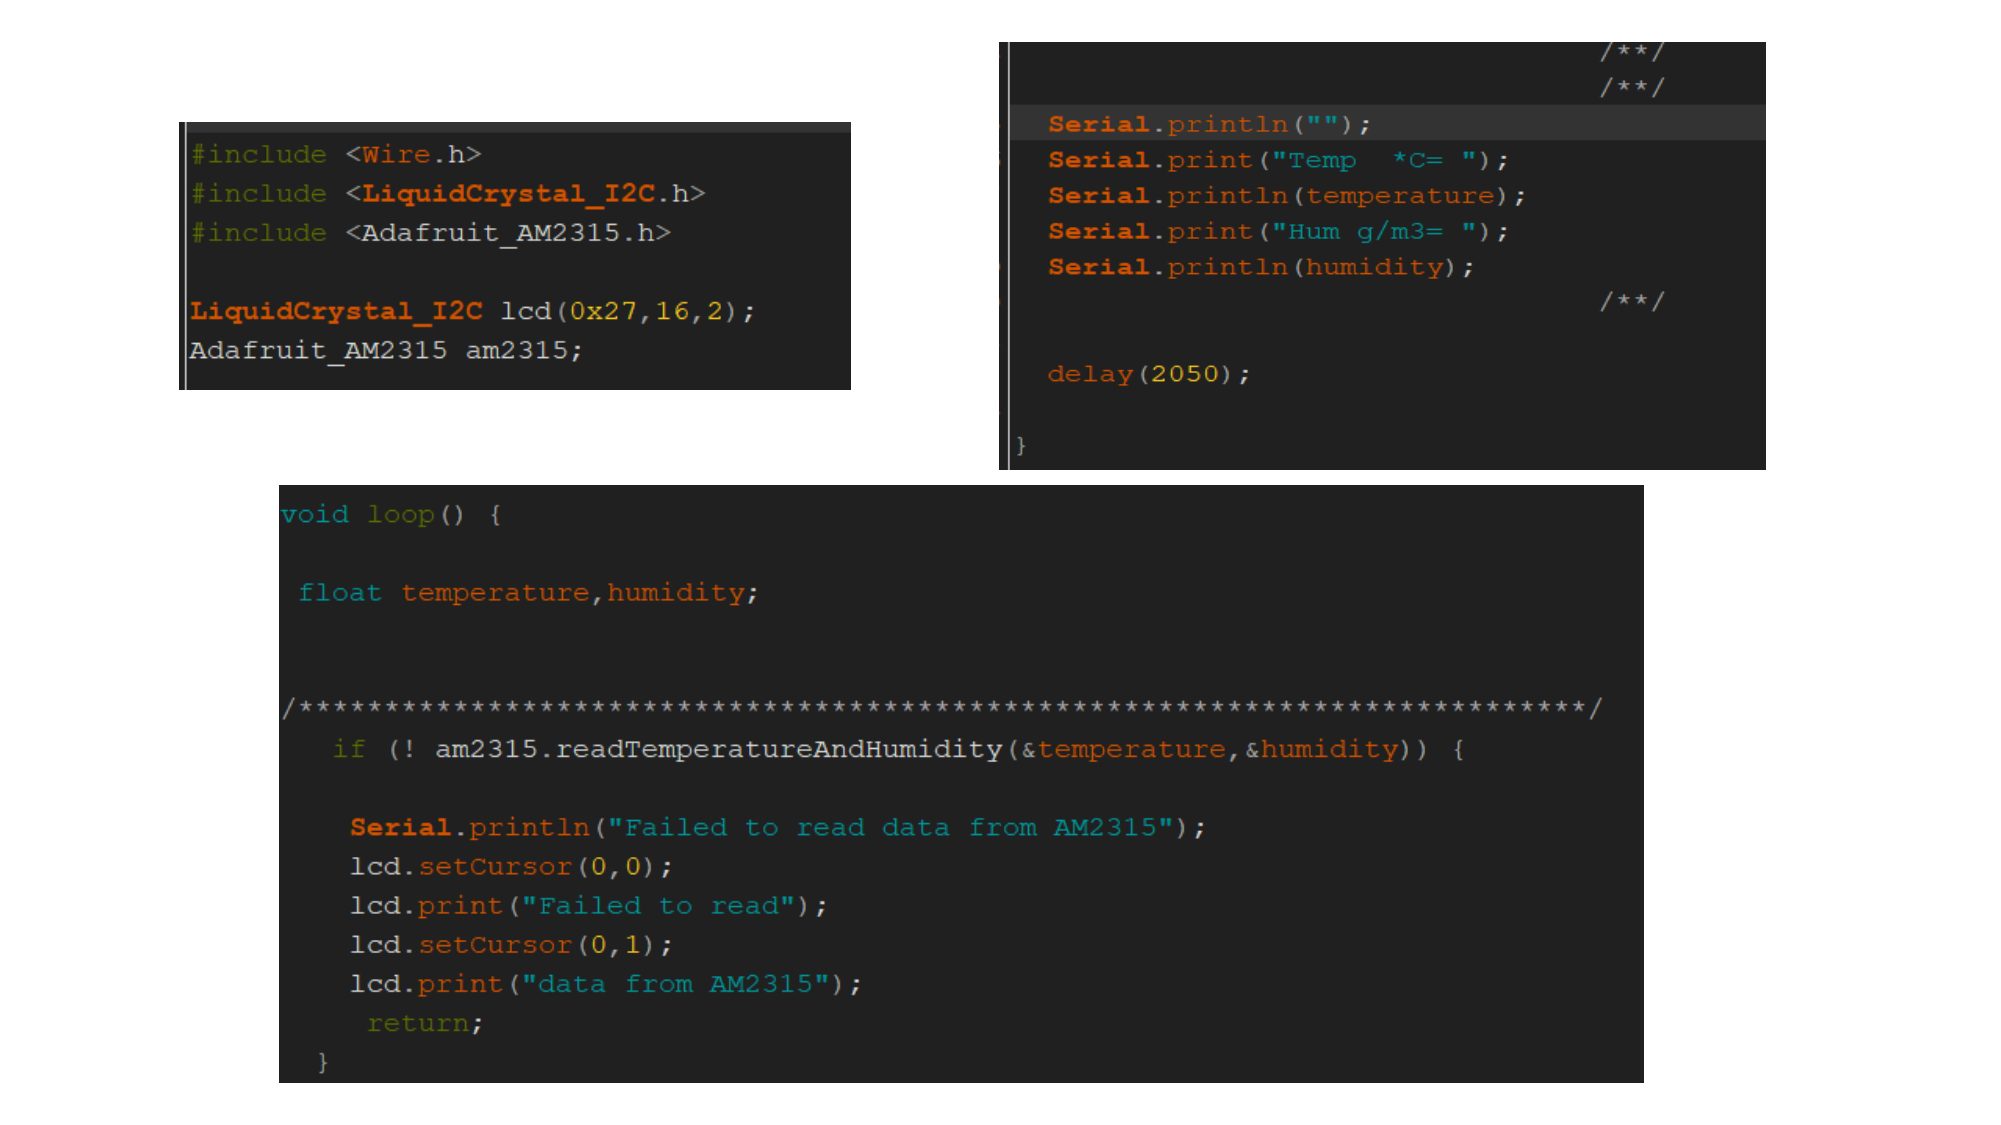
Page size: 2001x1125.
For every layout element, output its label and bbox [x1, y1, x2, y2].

list [179, 122, 851, 390]
picture [279, 485, 1644, 1083]
picture [999, 42, 1766, 470]
